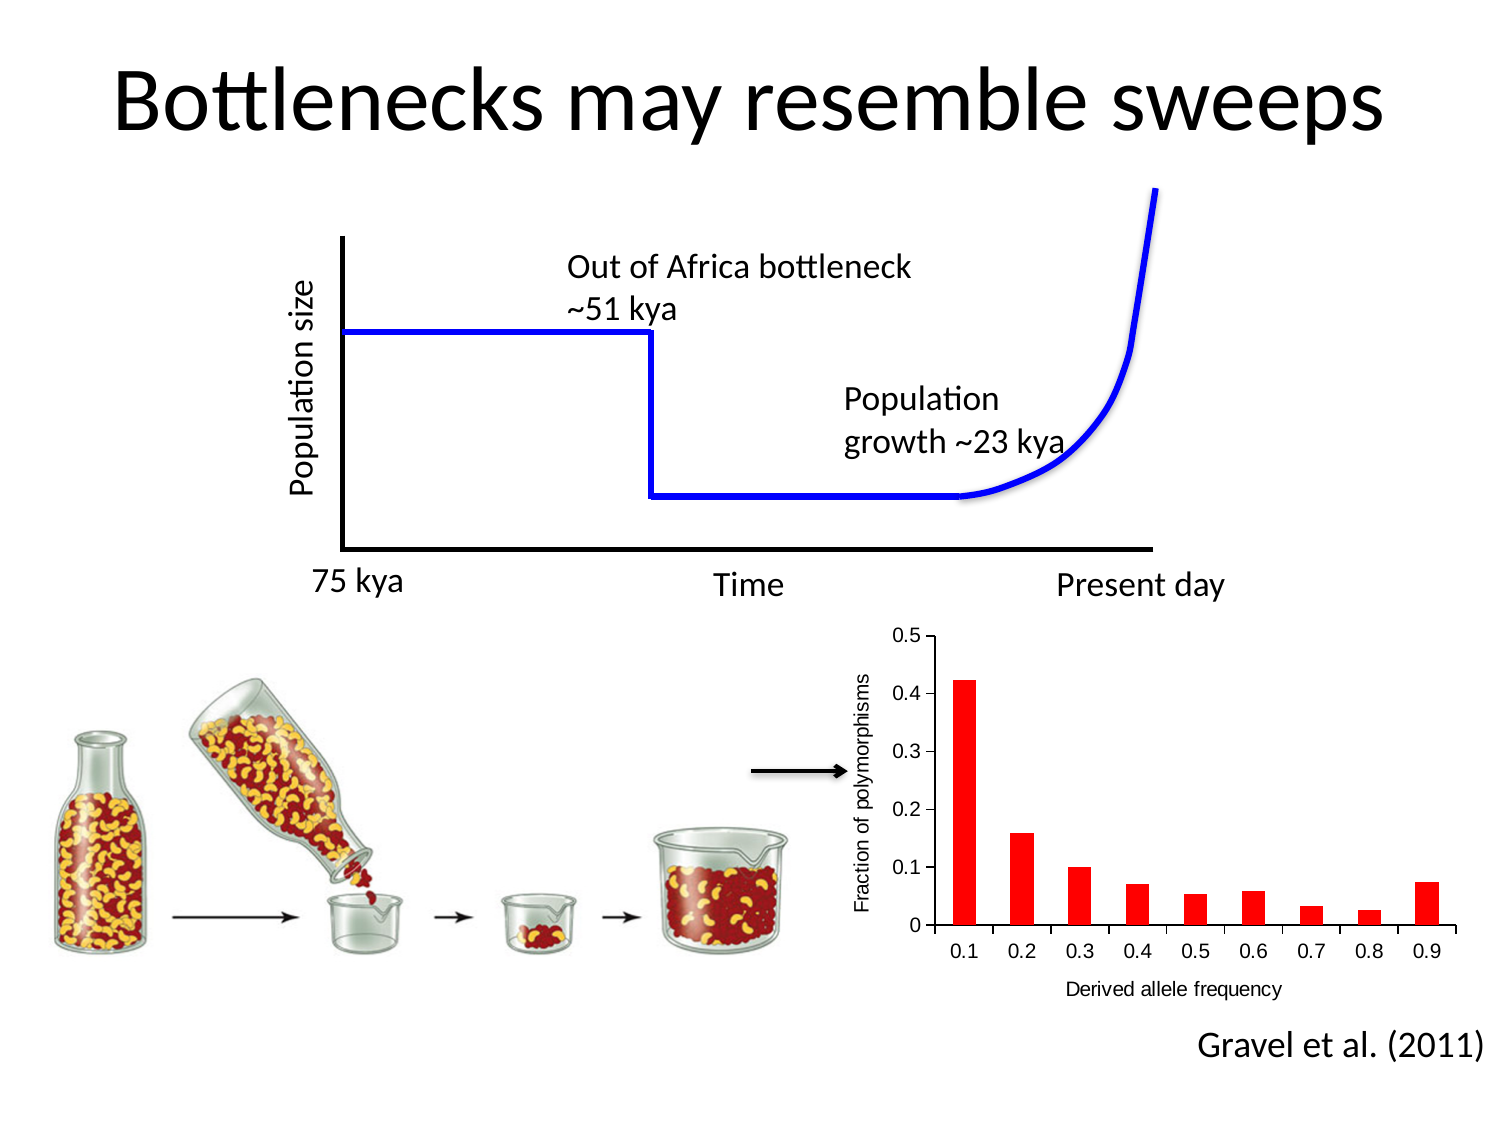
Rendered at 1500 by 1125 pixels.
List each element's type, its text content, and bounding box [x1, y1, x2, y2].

text_box Bottlenecks may resemble sweeps [74, 0, 1425, 188]
chart [815, 611, 1465, 1013]
picture [39, 673, 800, 986]
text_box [269, 187, 1241, 612]
text_box Gravel et al. (2011) [1049, 1012, 1500, 1073]
